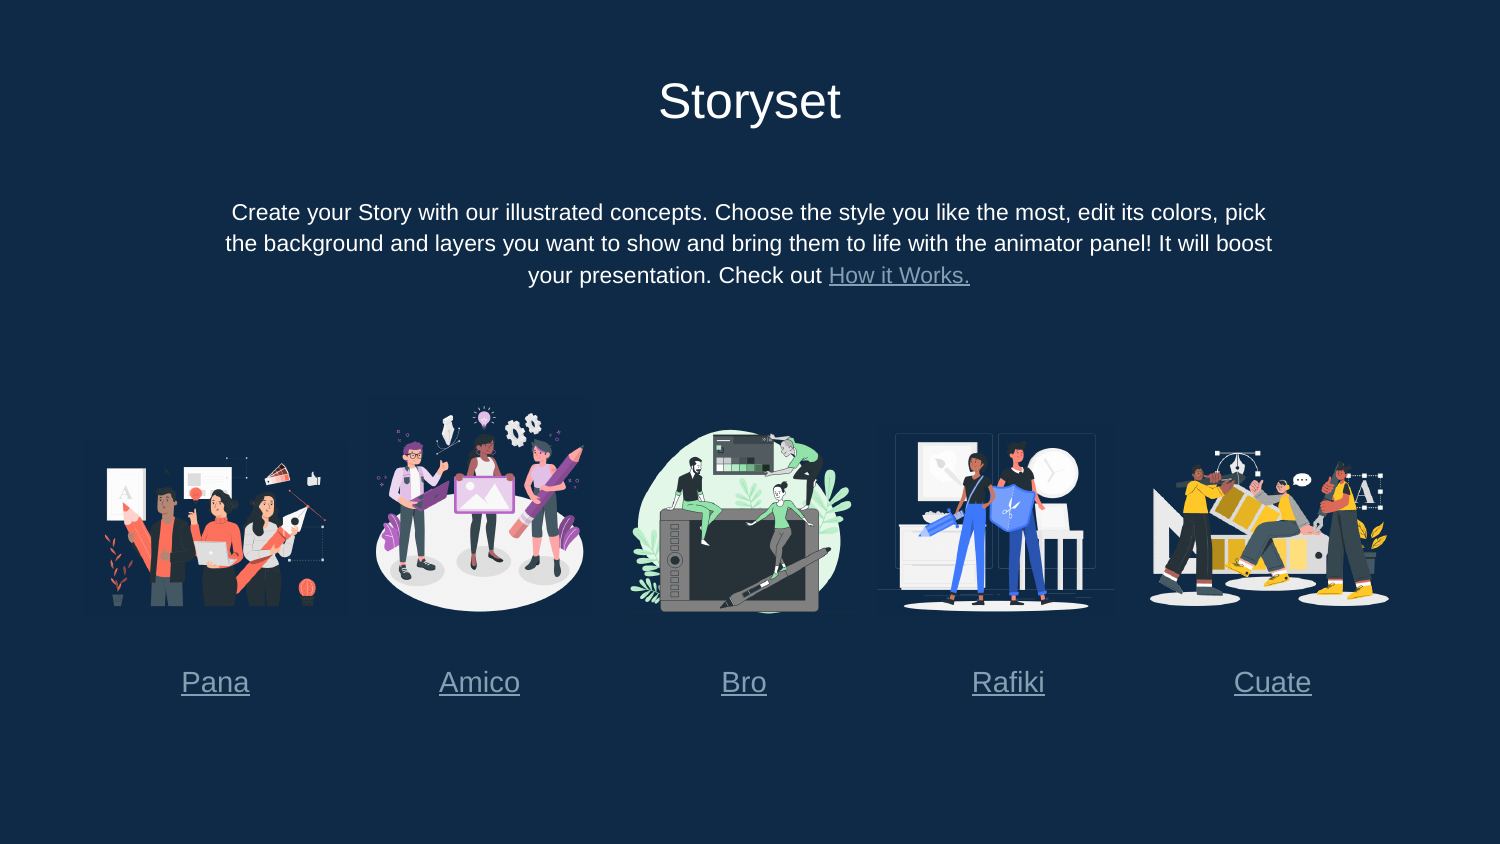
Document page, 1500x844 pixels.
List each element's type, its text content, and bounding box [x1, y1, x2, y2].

picture [83, 440, 348, 618]
text_box Pana [111, 652, 320, 705]
text_box Create your Story with our illustrated concepts. Choose the style you like the most, edit its colors, pick the background and layers you want to show and bring them to life with the animator panel! It will boost your presentation. Check out How it Works. [205, 178, 1294, 318]
text_box Storyset [171, 53, 1328, 133]
text_box Amico [375, 652, 585, 705]
picture [618, 415, 857, 623]
text_box Rafiki [904, 652, 1113, 705]
picture [369, 395, 590, 616]
text_box Cuate [1168, 652, 1377, 705]
text_box Bro [639, 652, 849, 705]
picture [876, 423, 1115, 618]
picture [1121, 413, 1417, 622]
